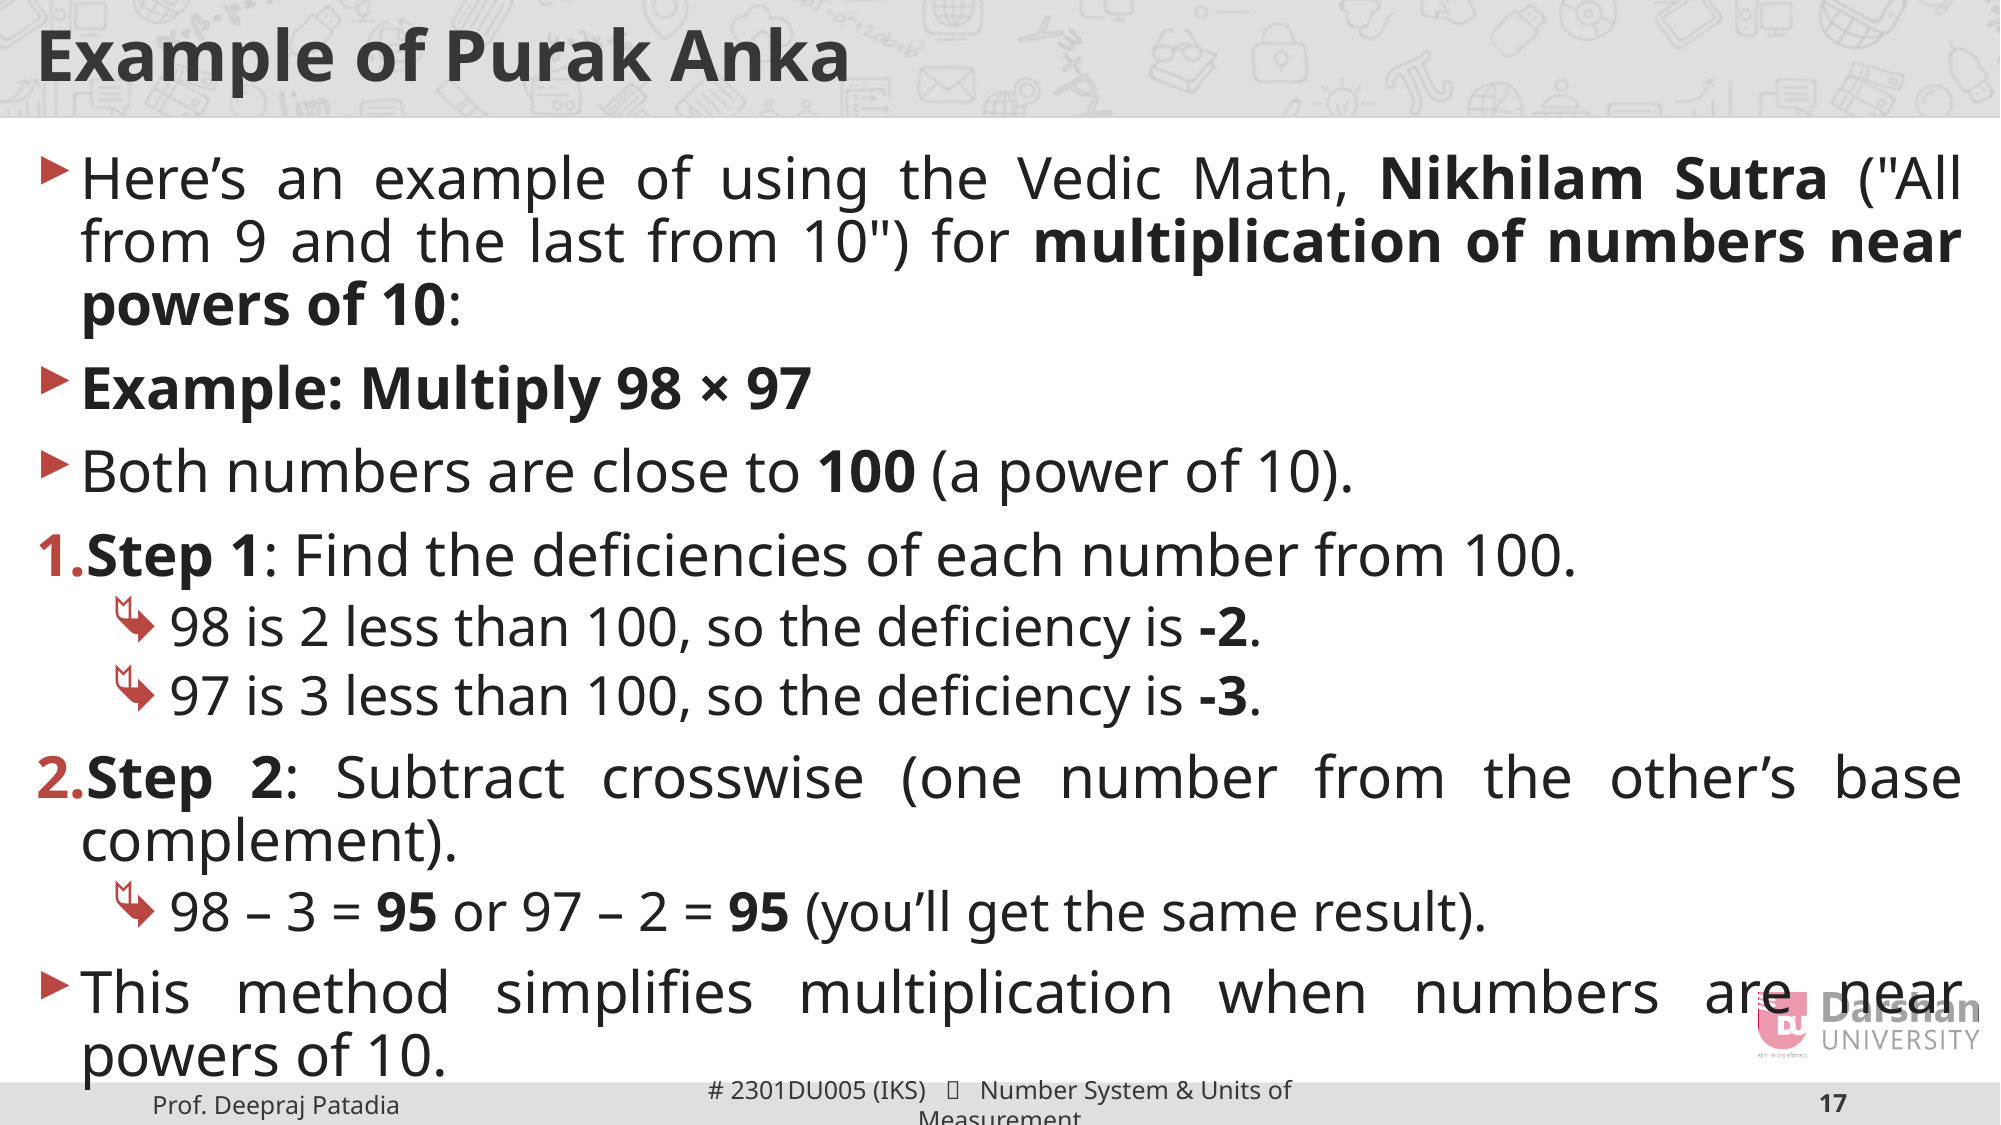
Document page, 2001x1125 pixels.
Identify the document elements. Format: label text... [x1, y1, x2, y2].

title Example of Purak Anka [0, 0, 2000, 117]
list Here’s an example of using the Vedic Math, Nikhilam Sutra ("All from 9 and the last from 10") for multiplication of numbers near powers of 10: Example: Multiply 98 × 97 Both numbers are close to 100 (a power of 10). Step 1: Find the deficiencies of each number from 100. 98 is 2 less than 100, so the deficiency is -2. 97 is 3 less than 100, so the deficiency is -3. Step 2: Subtract crosswise (one number from the other’s base complement). 98 – 3 = 95 or 97 – 2 = 95 (you’ll get the same result). This method simplifies multiplication when numbers are near powers of 10. [21, 141, 1979, 1059]
